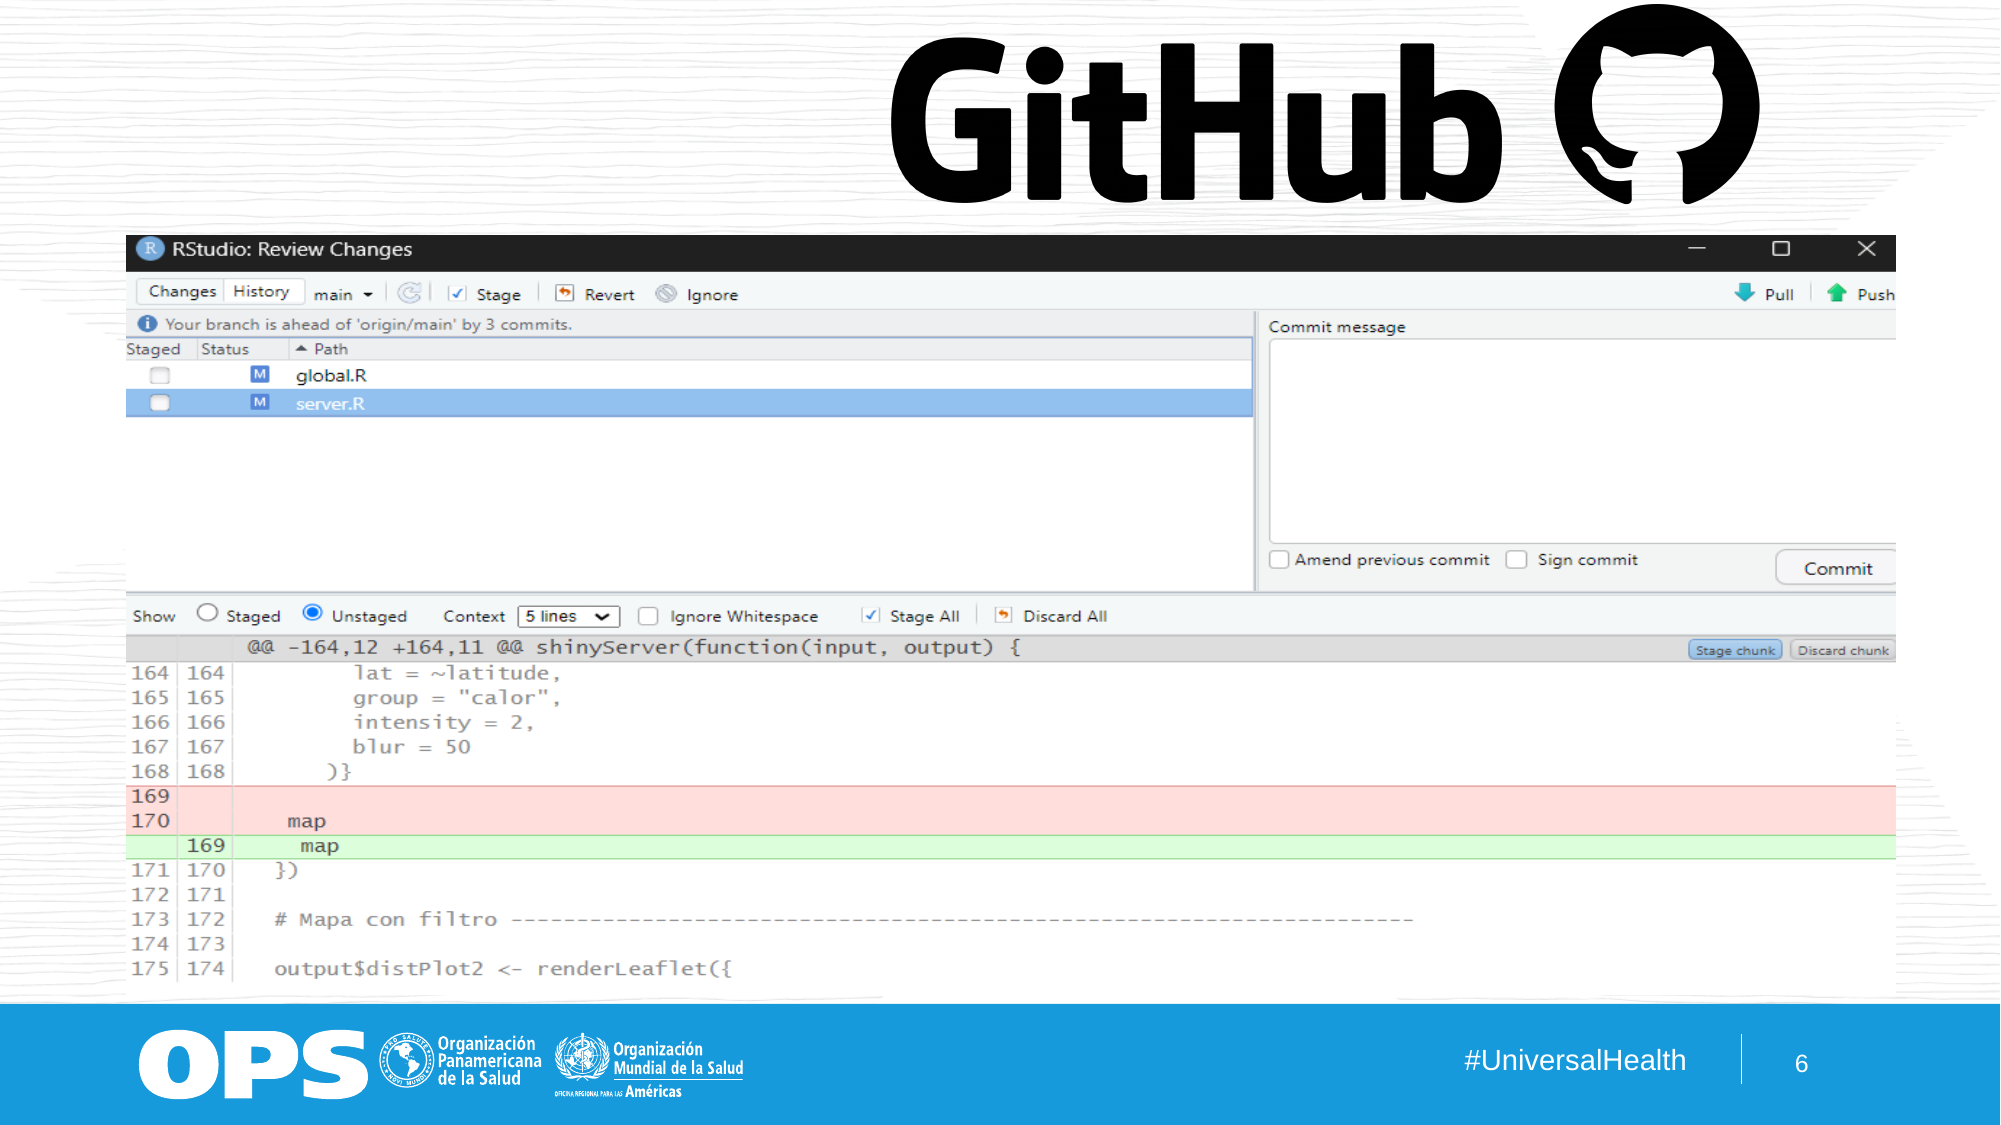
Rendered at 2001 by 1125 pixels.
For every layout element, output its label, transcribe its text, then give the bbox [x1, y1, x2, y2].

picture [126, 0, 1934, 995]
slide_number 6 [1741, 1032, 1863, 1093]
